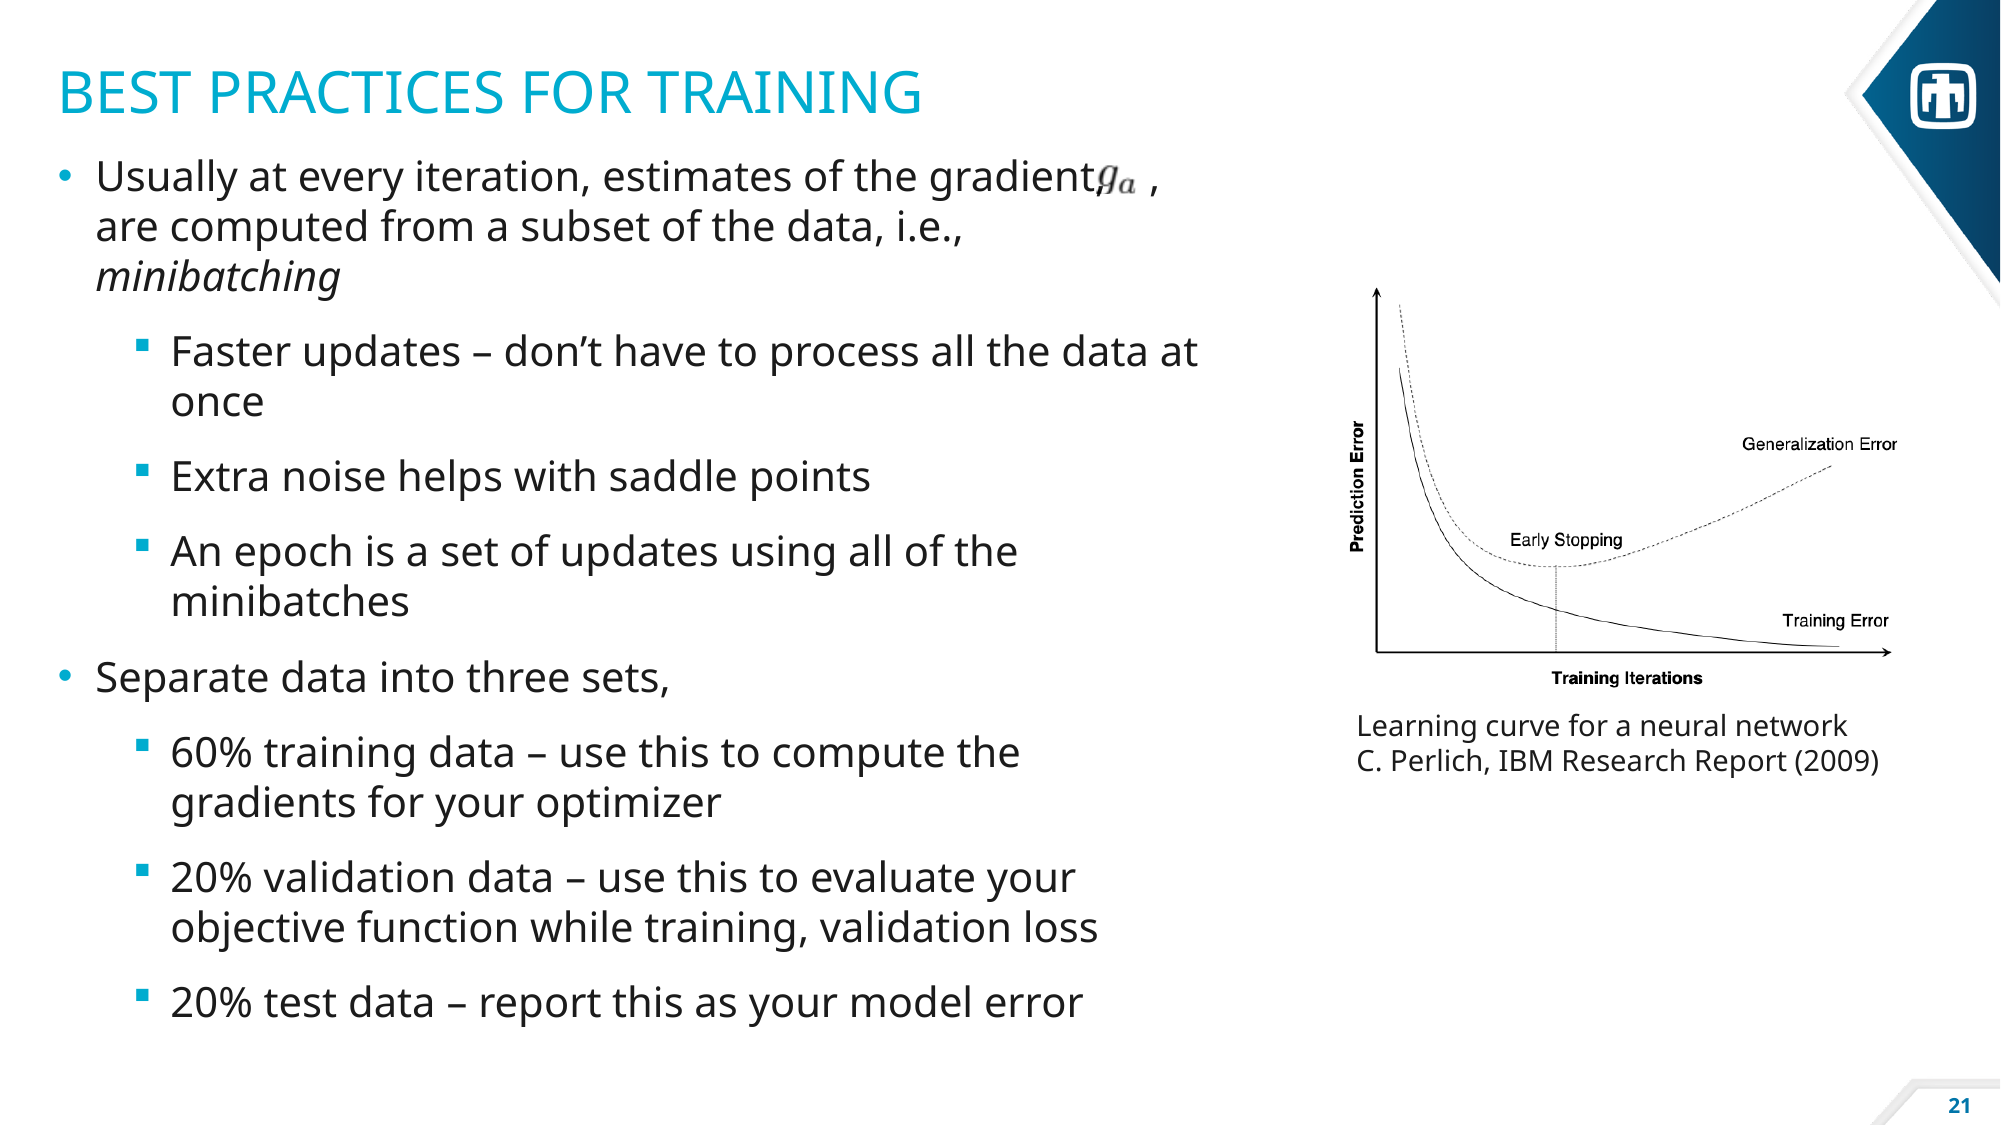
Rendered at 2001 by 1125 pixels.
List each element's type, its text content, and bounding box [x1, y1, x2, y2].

text_box Learning curve for a neural network C. Perlich, IBM Research Report (2009) [1341, 701, 1895, 786]
picture [0, 0, 2001, 1125]
slide_number 21 [1920, 1089, 2000, 1125]
title Best practices for training [57, 39, 1736, 150]
list Usually at every iteration, estimates of the gradient, , are computed from a subset of the data, i.e., minibatching Faster updates – don’t have to process all the data at once Extra noise helps with saddle points An epoch is a set of updates using all of the minibatches Separate data into three sets, 60% training data – use this to compute the gradients for your optimizer 20% validation data – use this to evaluate your objective function while training, validation loss 20% test data – report this as your model error [57, 149, 1204, 1089]
